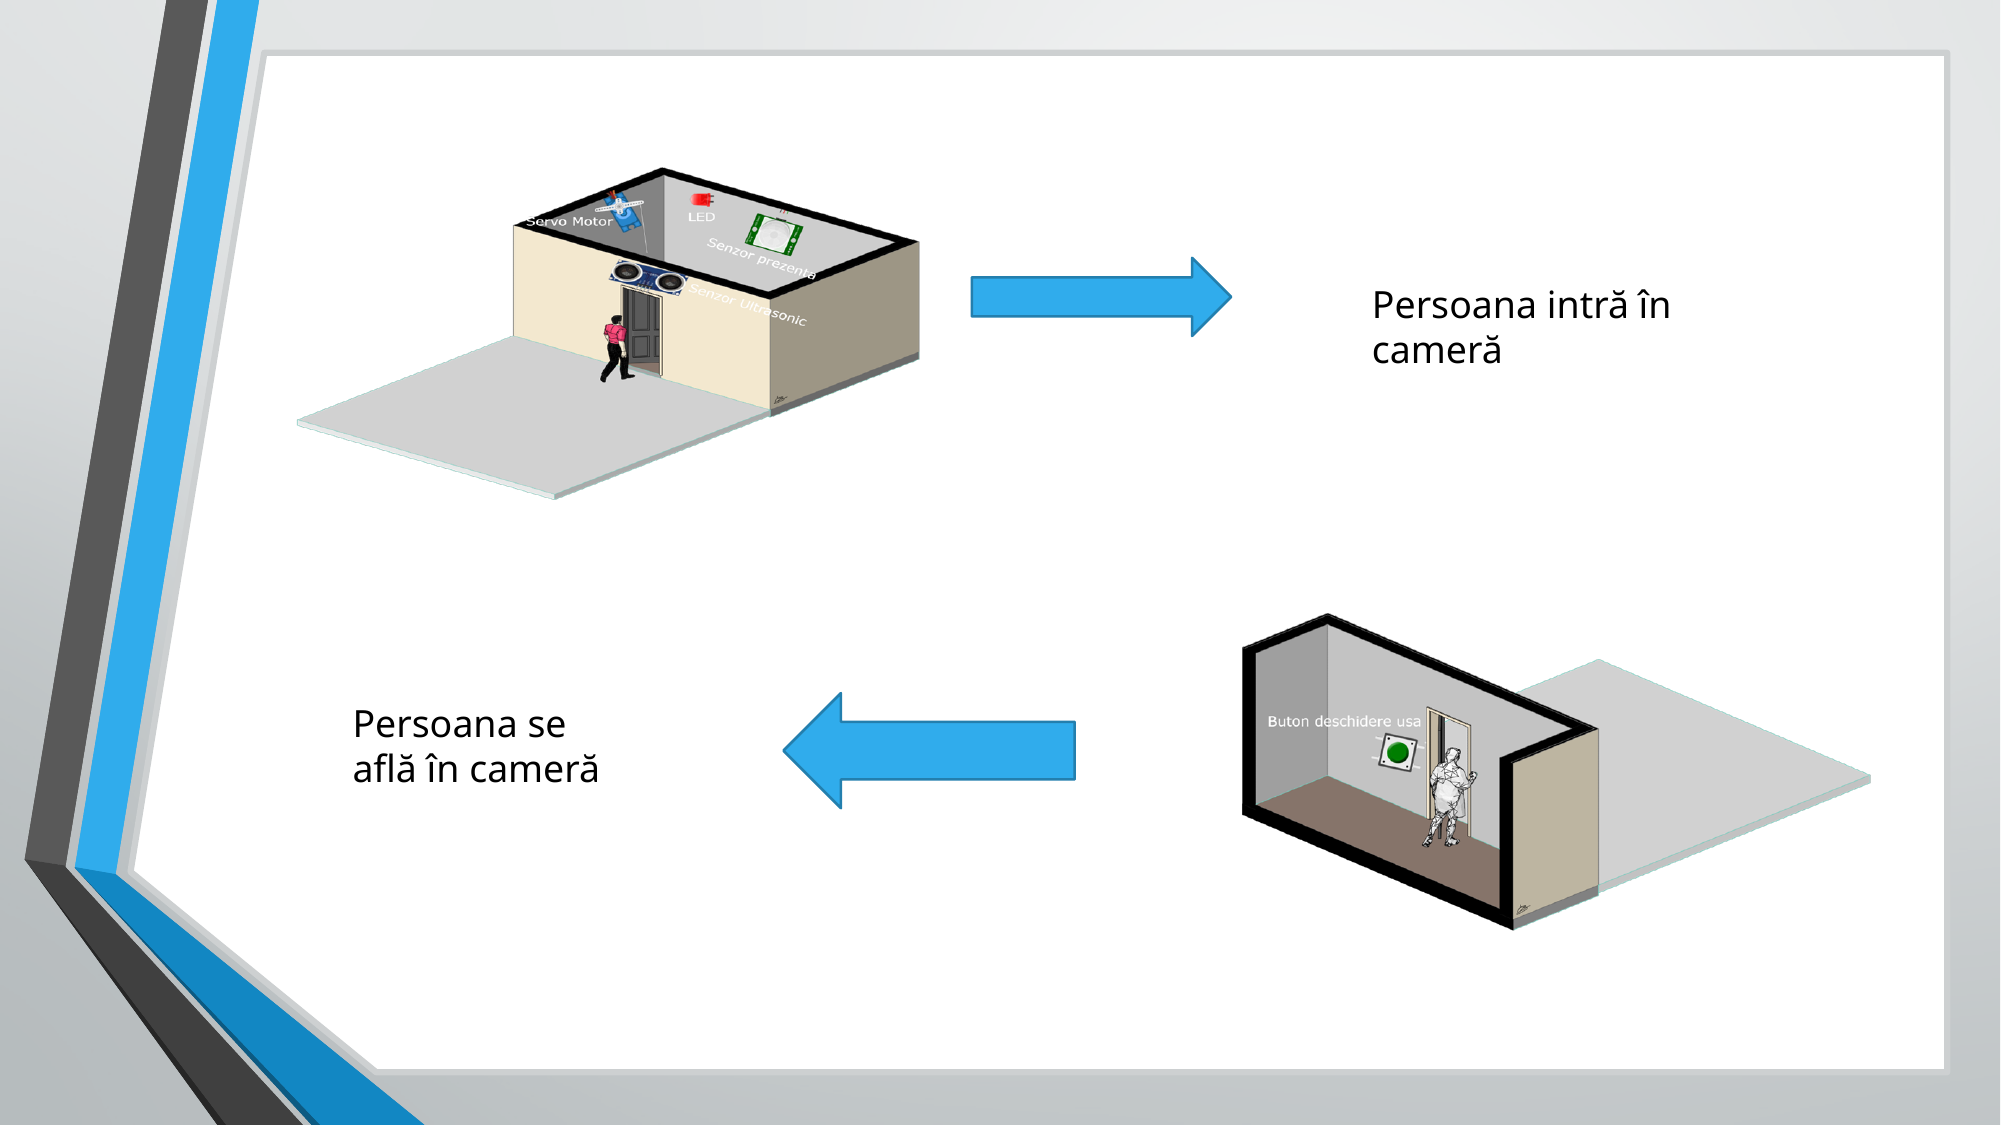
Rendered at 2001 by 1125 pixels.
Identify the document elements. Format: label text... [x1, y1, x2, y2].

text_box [24, 0, 425, 1125]
text_box [425, 51, 1949, 1074]
picture [258, 141, 940, 514]
text_box [782, 691, 1076, 810]
picture [1208, 569, 1891, 938]
text_box [970, 256, 1233, 338]
text_box Persoana intră în cameră [1357, 273, 1714, 379]
text_box Persoana se află în cameră [425, 693, 649, 798]
